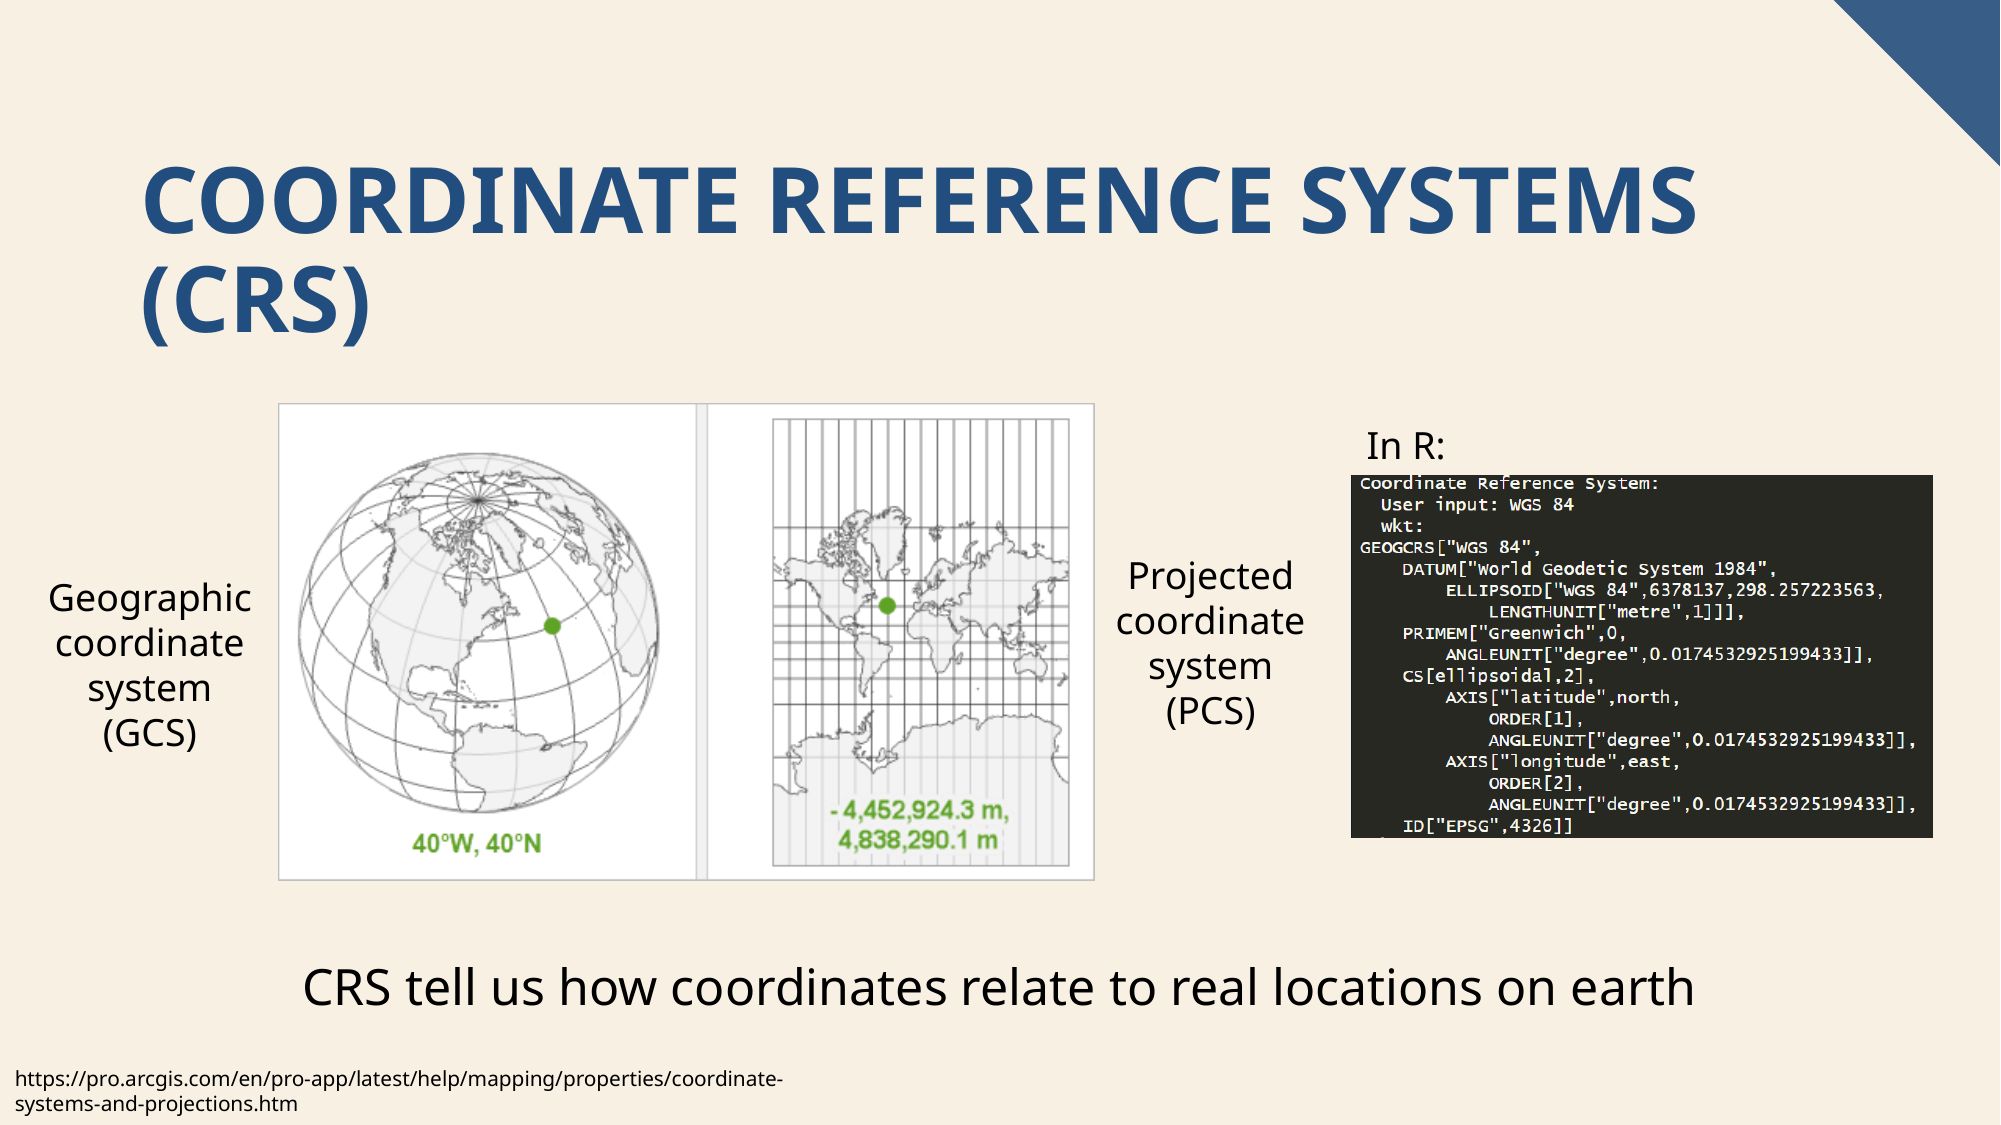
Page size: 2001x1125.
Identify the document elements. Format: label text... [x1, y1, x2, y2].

text_box https://pro.arcgis.com/en/pro-app/latest/help/mapping/properties/coordinate-systems-and-projections.htm [0, 1057, 810, 1123]
text_box In R: [1351, 414, 1614, 475]
text_box Projected coordinate system (PCS) [1095, 544, 1340, 740]
picture [278, 403, 1095, 881]
text_box CRS tell us how coordinates relate to real locations on earth [161, 947, 1839, 1023]
picture [1351, 475, 1933, 838]
text_box Geographic coordinate system (GCS) [20, 566, 278, 762]
title Coordinate reference systems (CRS) [125, 146, 1875, 365]
